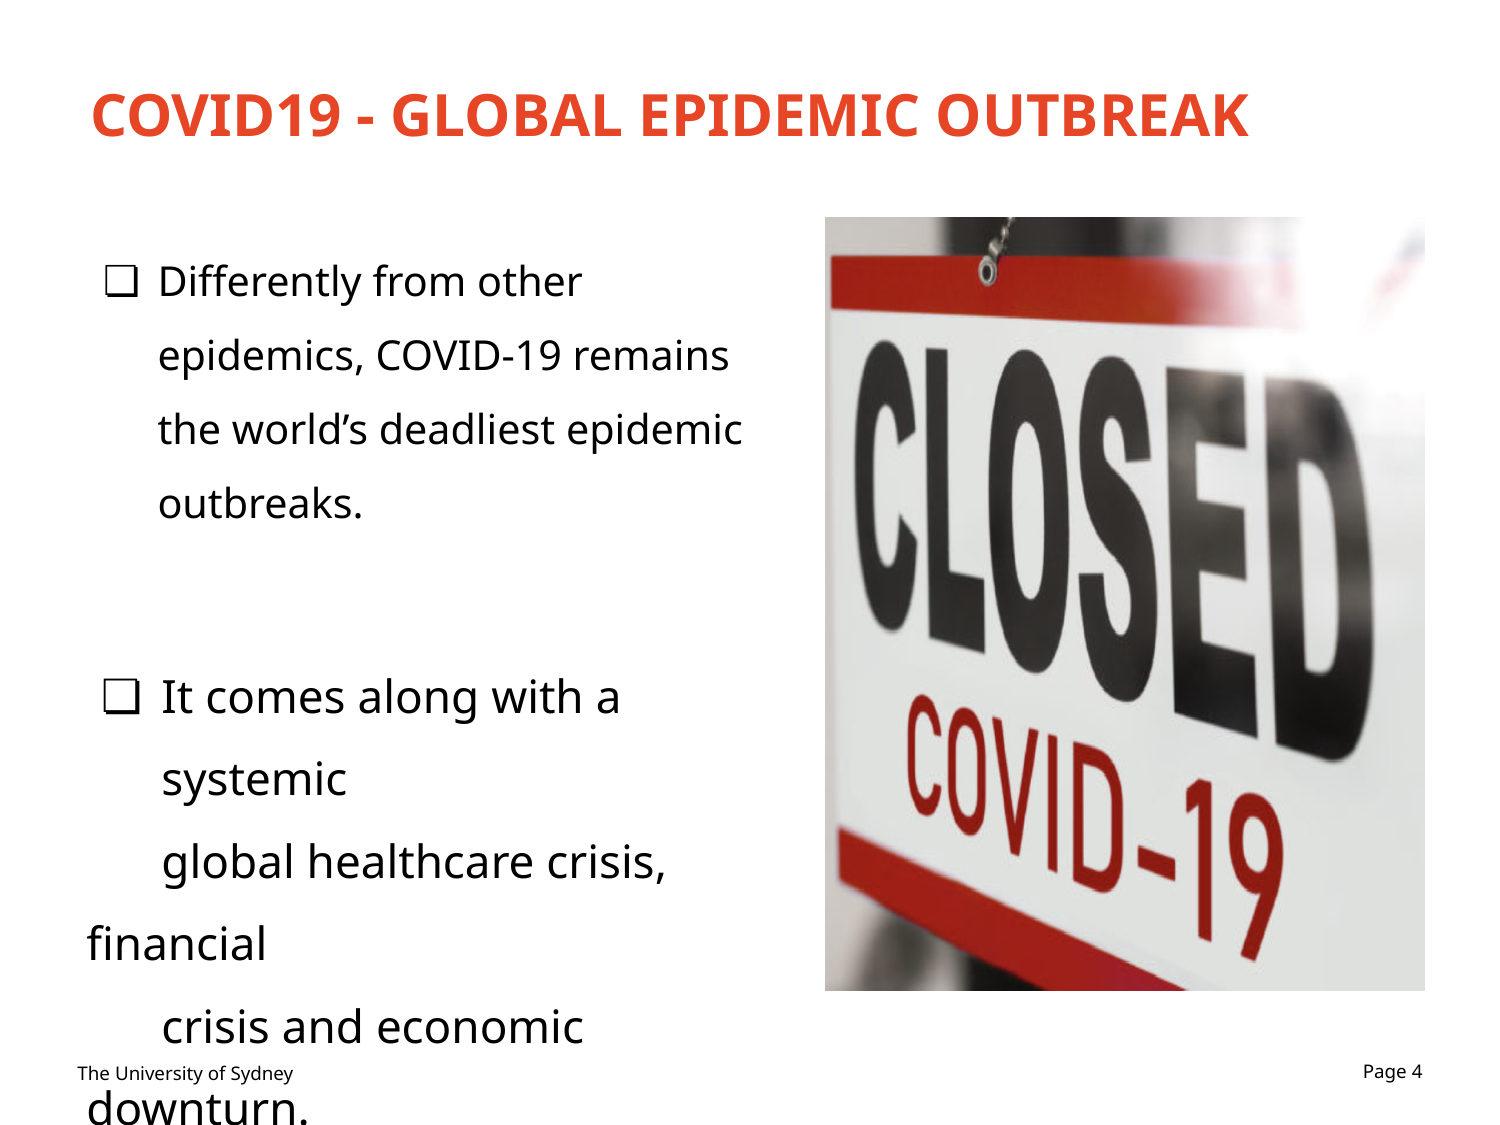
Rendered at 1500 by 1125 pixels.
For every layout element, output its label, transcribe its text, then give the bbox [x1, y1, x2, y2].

title COVID19 - GLOBAL EPIDEMIC OUTBREAK [75, 19, 1425, 207]
list Differently from other epidemics, COVID-19 remains the world’s deadliest epidemic outbreaks. [75, 222, 773, 595]
text_box It comes along with a systemic global healthcare crisis, financial crisis and economic downturn. [71, 625, 777, 1125]
picture [825, 217, 1426, 991]
